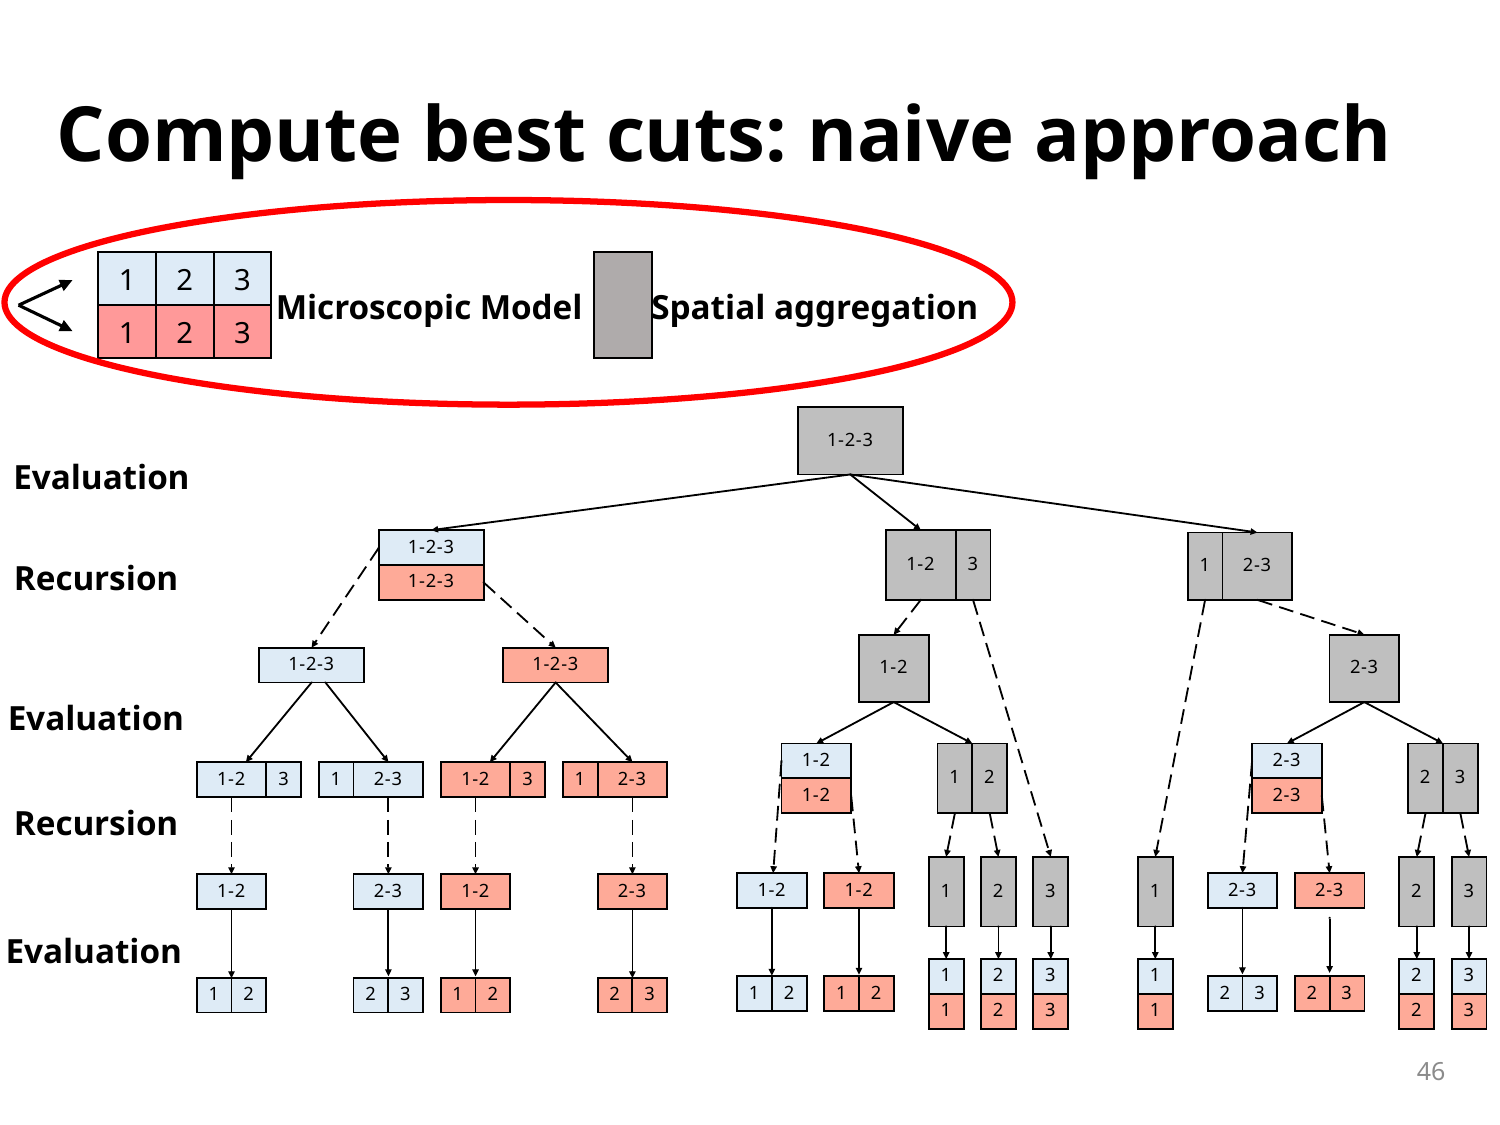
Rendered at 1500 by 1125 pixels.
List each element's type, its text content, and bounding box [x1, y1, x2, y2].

text_box Recursion [0, 549, 194, 605]
text_box Evaluation [0, 922, 194, 978]
text_box Evaluation [0, 448, 194, 504]
text_box Evaluation [0, 689, 194, 745]
text_box [3, 277, 18, 328]
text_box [18, 252, 272, 359]
title Compute best cuts: naive approach [41, 59, 1461, 215]
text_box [194, 404, 1489, 1031]
text_box [66, 198, 1014, 404]
text_box Recursion [0, 794, 194, 850]
slide_number 46 [1059, 1042, 1461, 1103]
